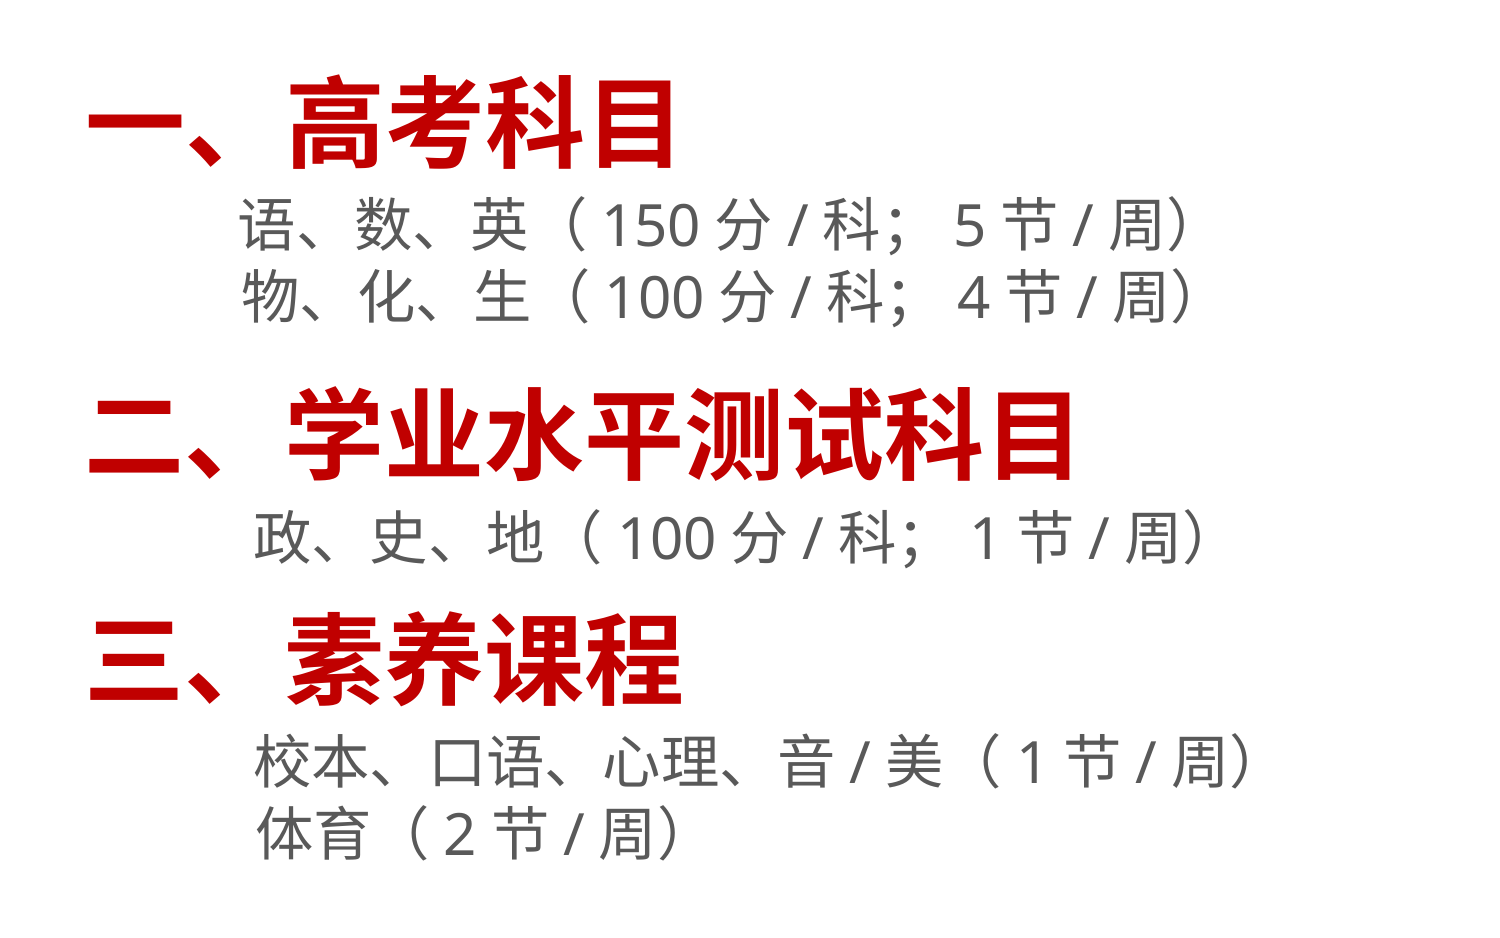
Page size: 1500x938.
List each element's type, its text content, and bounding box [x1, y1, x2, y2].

text_box 二、学业水平测试科目 政、史、地（100分/科；1节/周） [70, 374, 1430, 572]
text_box 三、素养课程 校本、口语、心理、音/美（1节/周） 体育（2节/周） [70, 598, 1430, 866]
title 一、高考科目 语、数、英（150分/科；5节/周） 物、化、生（100分/科；4节/周） [70, 43, 1338, 348]
